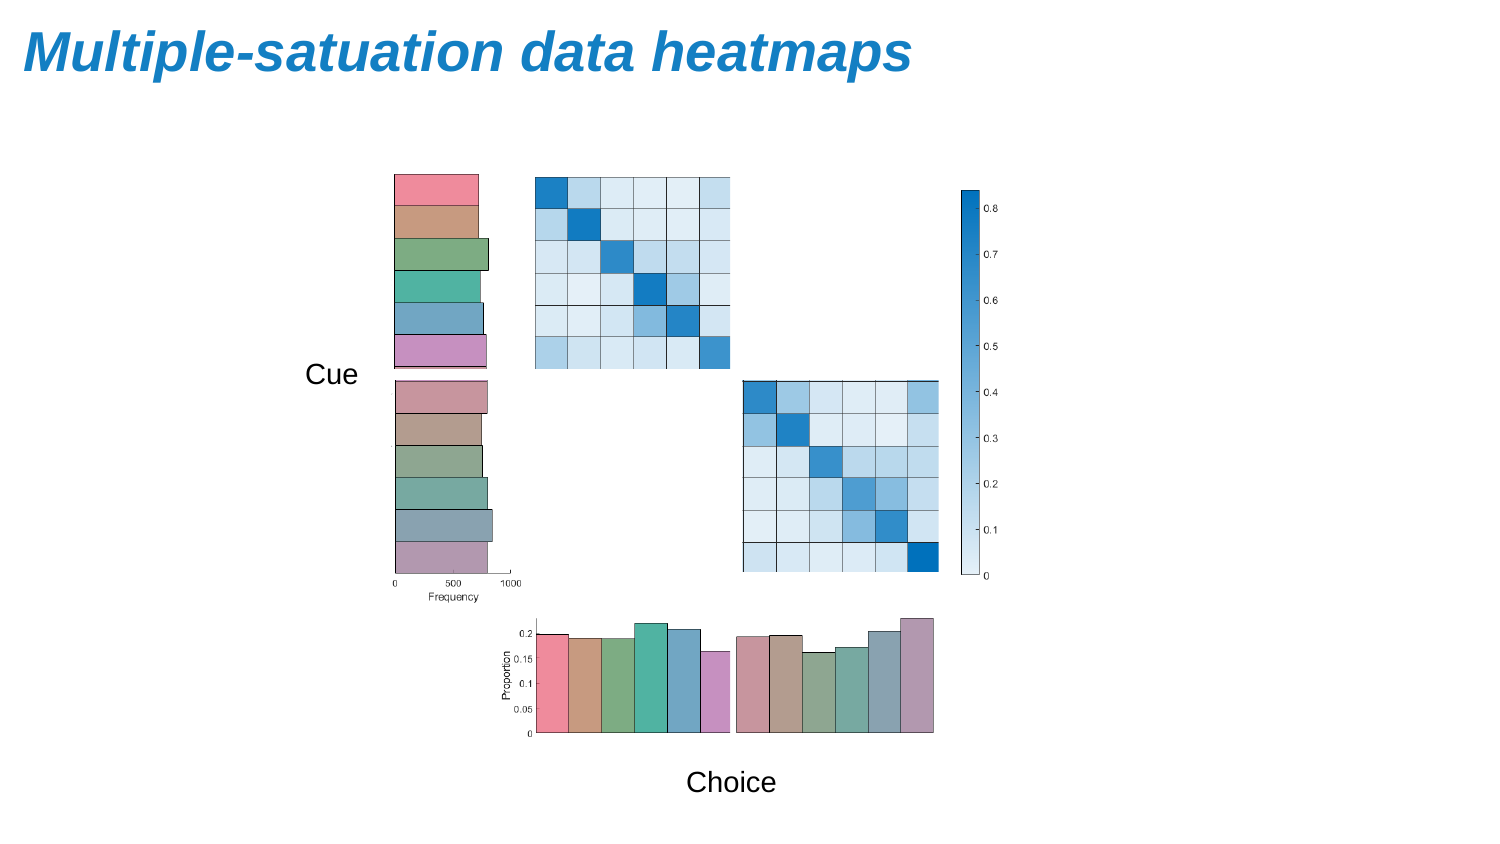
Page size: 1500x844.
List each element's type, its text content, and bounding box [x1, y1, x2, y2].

title Multiple-satuation data heatmaps [8, 0, 1225, 98]
text_box Choice [661, 748, 802, 814]
picture [957, 125, 1014, 596]
picture [526, 176, 731, 369]
picture [742, 380, 939, 572]
picture [736, 603, 995, 737]
picture [391, 109, 515, 369]
text_box Cue [232, 340, 374, 406]
picture [391, 380, 731, 737]
